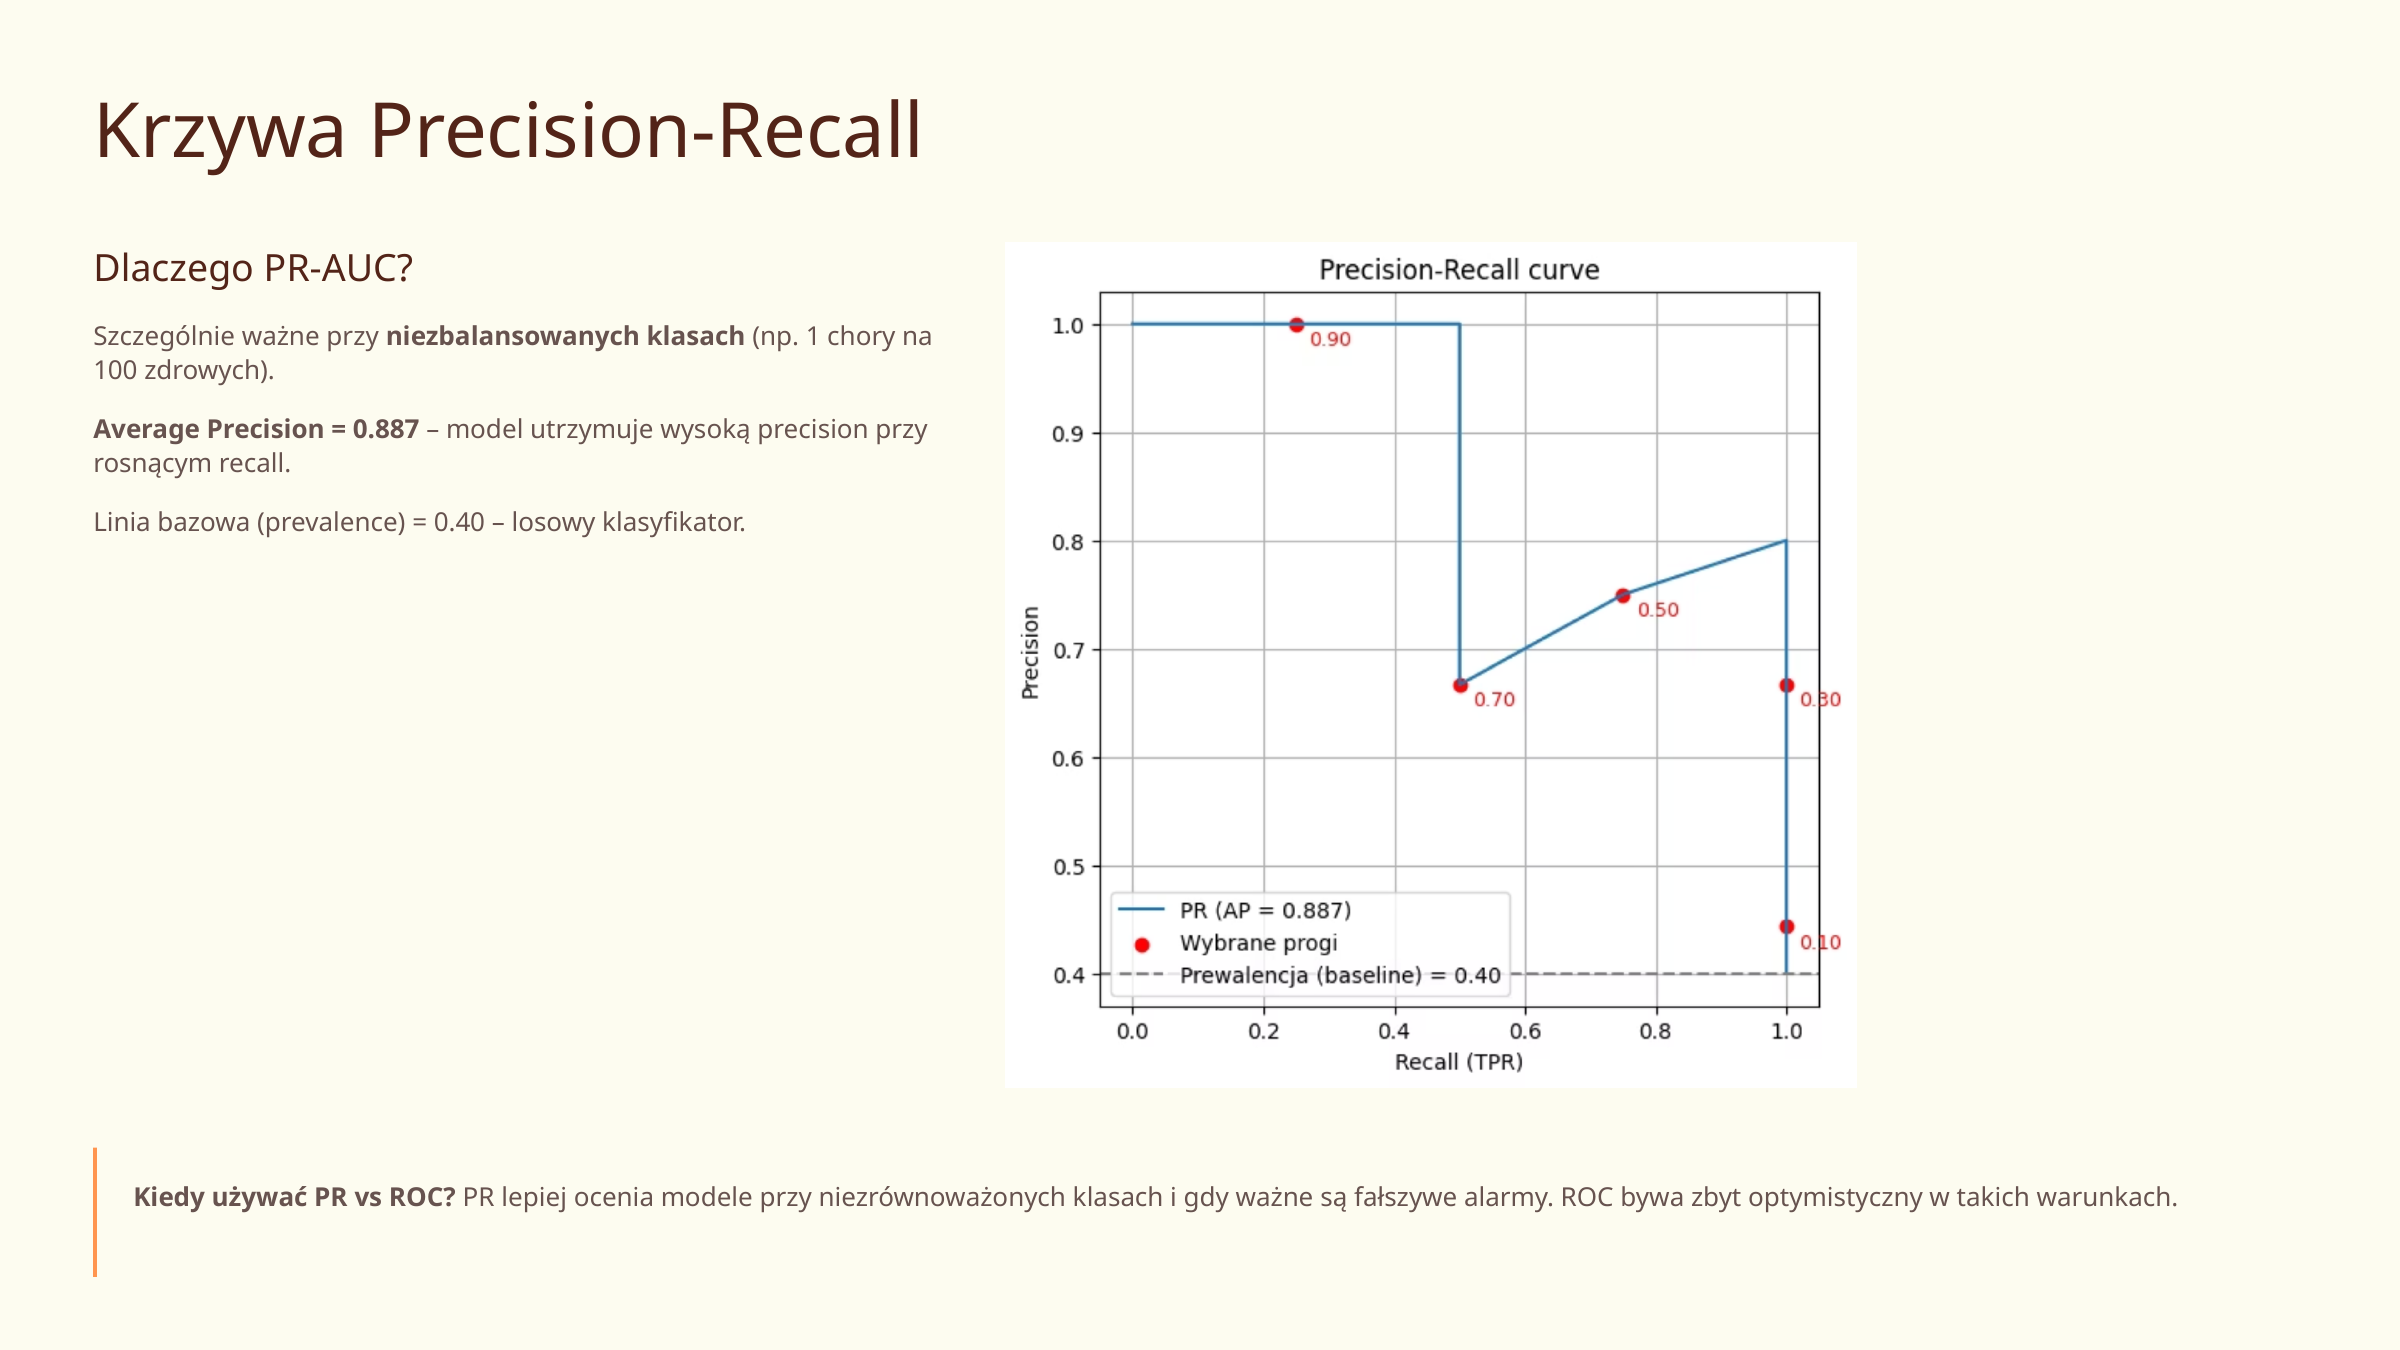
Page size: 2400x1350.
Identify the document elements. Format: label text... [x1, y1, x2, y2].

text_box Krzywa Precision-Recall [93, 73, 904, 173]
text_box Kiedy używać PR vs ROC? PR lepiej ocenia modele przy niezrównoważonych klasach i gdy ważne są fałszywe alarmy. ROC bywa zbyt optymistyczny w takich warunkach. [133, 1177, 2307, 1247]
text_box Average Precision = 0.887 – model utrzymuje wysoką precision przy rosnącym recall. [93, 409, 940, 479]
text_box Dlaczego PR-AUC? [93, 239, 477, 290]
text_box [93, 1147, 97, 1277]
text_box Szczególnie ważne przy niezbalansowanych klasach (np. 1 chory na 100 zdrowych). [93, 316, 940, 386]
text_box Linia bazowa (prevalence) = 0.40 – losowy klasyfikator. [93, 502, 940, 538]
picture [1005, 242, 1857, 1088]
